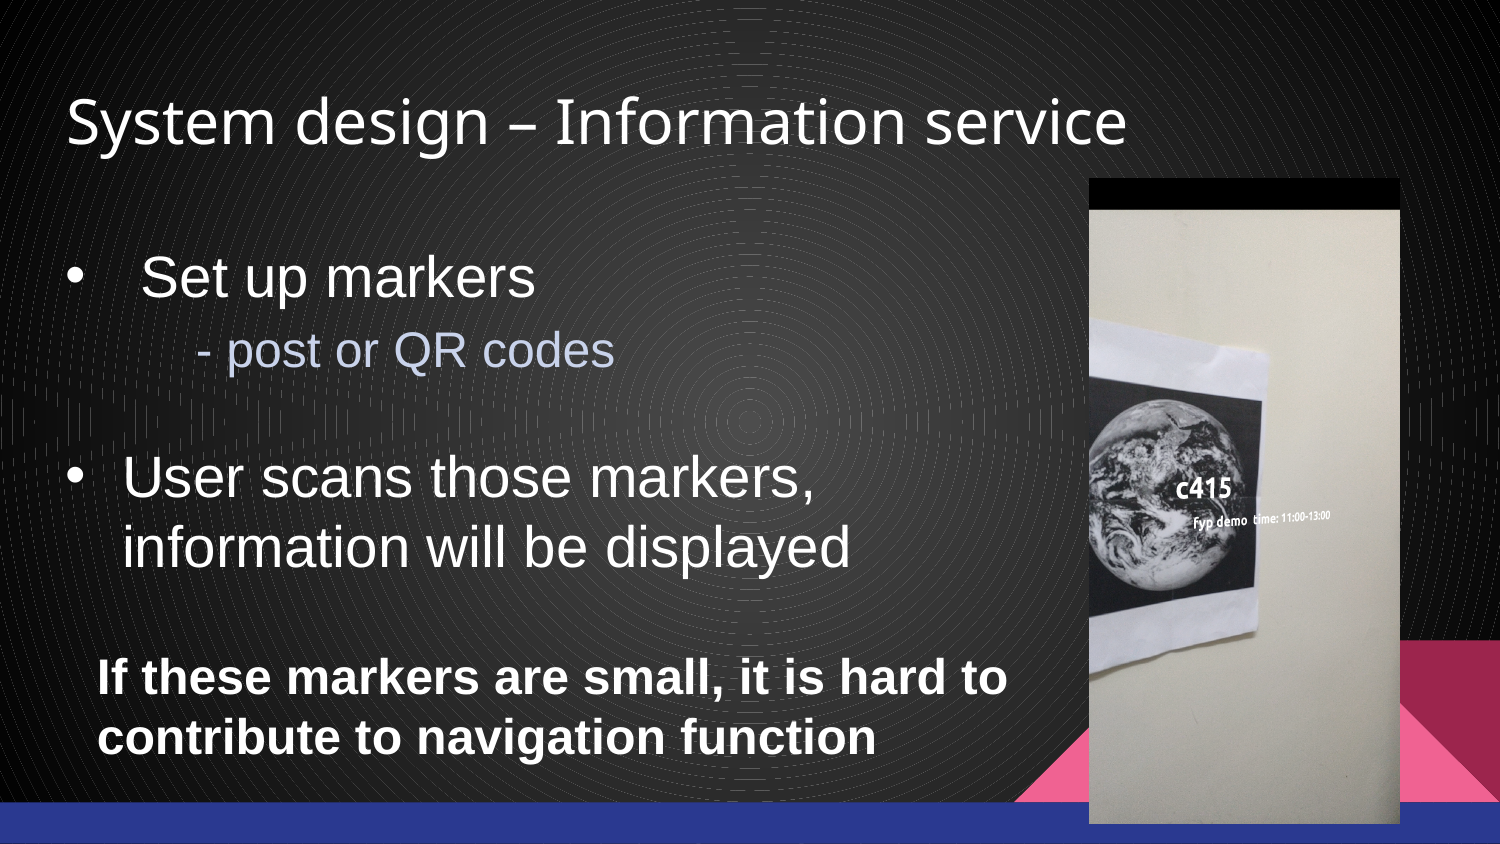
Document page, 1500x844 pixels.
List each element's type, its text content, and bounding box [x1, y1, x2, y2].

text_box Set up markers - post or QR codes User scans those markers, information will be displayed [51, 232, 994, 587]
text_box If these markers are small, it is hard to contribute to navigation function [82, 636, 1084, 807]
title System design – Information service [51, 67, 1449, 167]
picture [1089, 177, 1400, 824]
